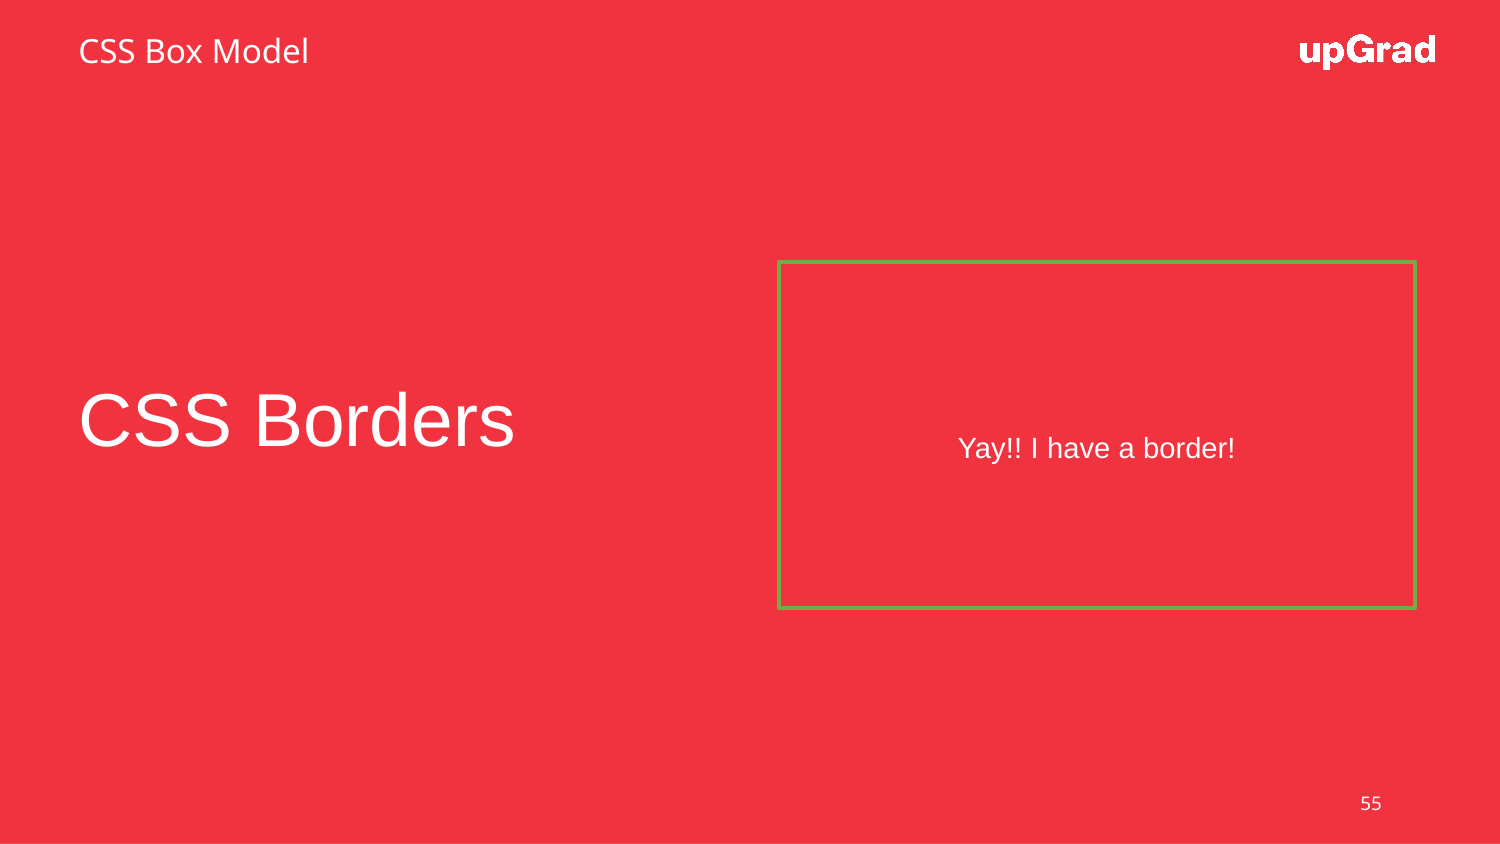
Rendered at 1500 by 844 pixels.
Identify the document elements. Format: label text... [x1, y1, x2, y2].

text_box [778, 262, 1416, 608]
picture [1300, 34, 1435, 70]
title CSS Borders [63, 375, 673, 469]
text_box CSS Box Model [63, 20, 768, 87]
slide_number 55 [1059, 782, 1397, 827]
text_box Yay!! I have a border! [928, 421, 1266, 472]
